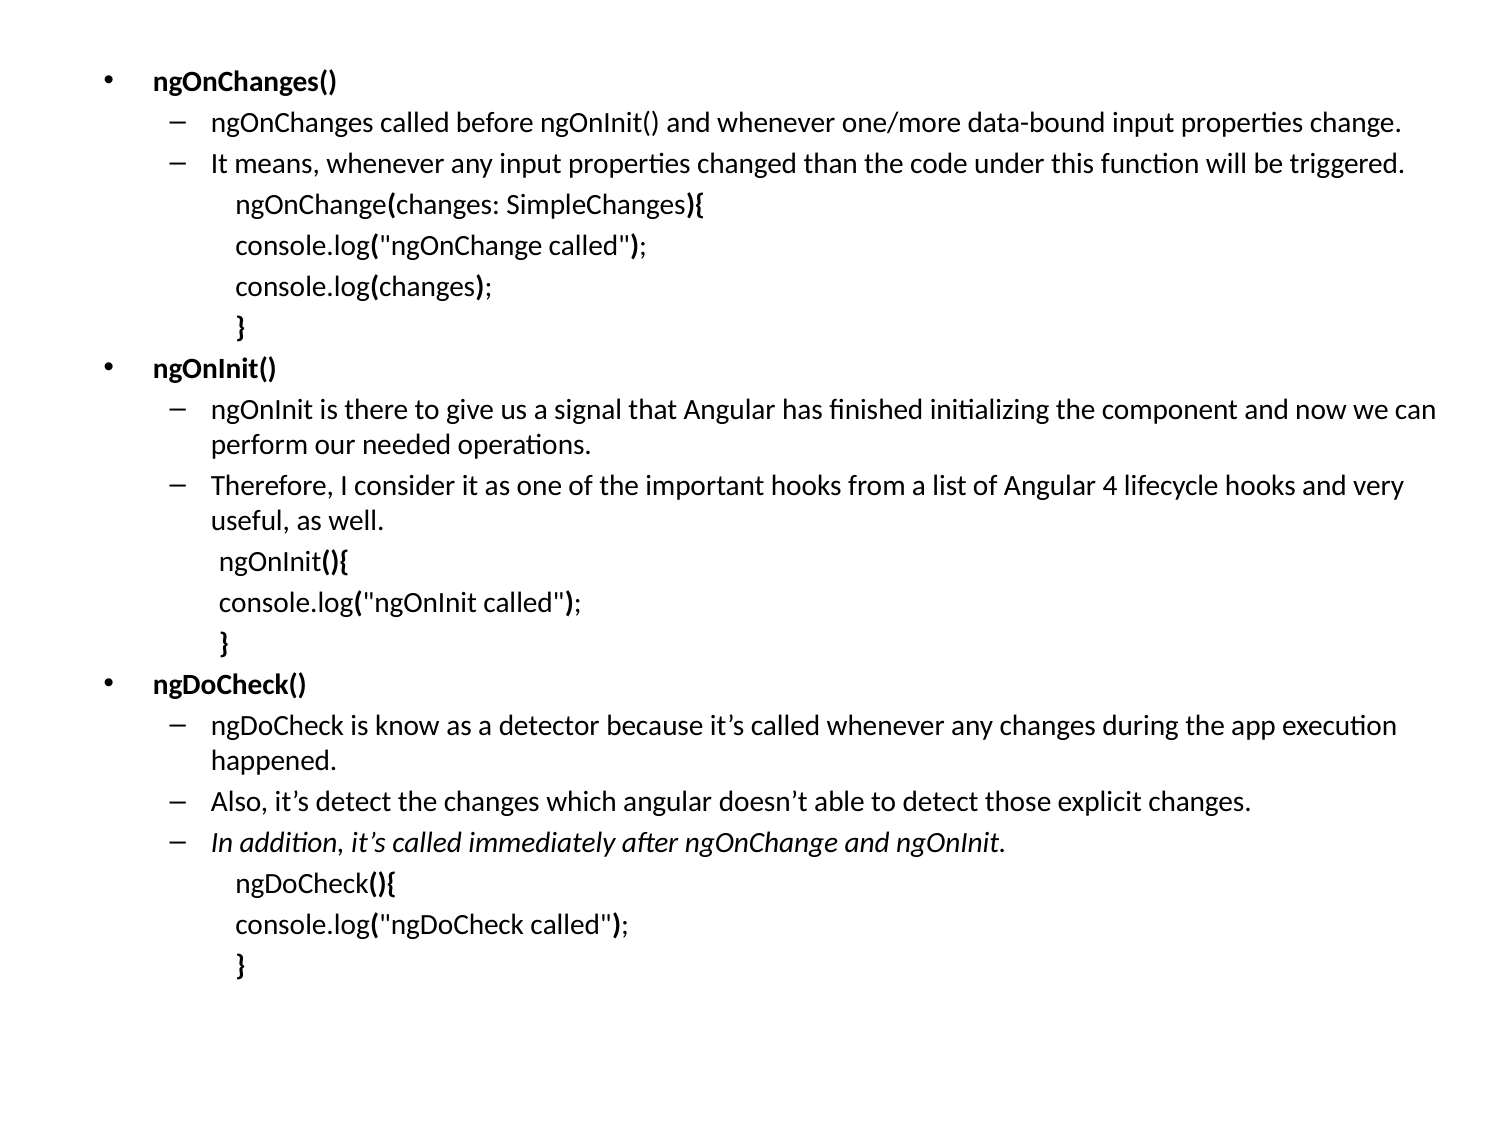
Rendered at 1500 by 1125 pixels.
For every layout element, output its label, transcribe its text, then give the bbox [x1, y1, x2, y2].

list ngOnChanges() ngOnChanges called before ngOnInit() and whenever one/more data-bound input properties change. It means, whenever any input properties changed than the code under this function will be triggered. ngOnChange(changes: SimpleChanges){ console.log("ngOnChange called"); console.log(changes); } ngOnInit() ngOnInit is there to give us a signal that Angular has finished initializing the component and now we can perform our needed operations. Therefore, I consider it as one of the important hooks from a list of Angular 4 lifecycle hooks and very useful, as well. ngOnInit(){ console.log("ngOnInit called"); } ngDoCheck() ngDoCheck is know as a detector because it’s called whenever any changes during the app execution happened. Also, it’s detect the changes which angular doesn’t able to detect those explicit changes. In addition, it’s called immediately after ngOnChange and ngOnInit. ngDoCheck(){ console.log("ngDoCheck called"); } [88, 54, 1459, 1094]
